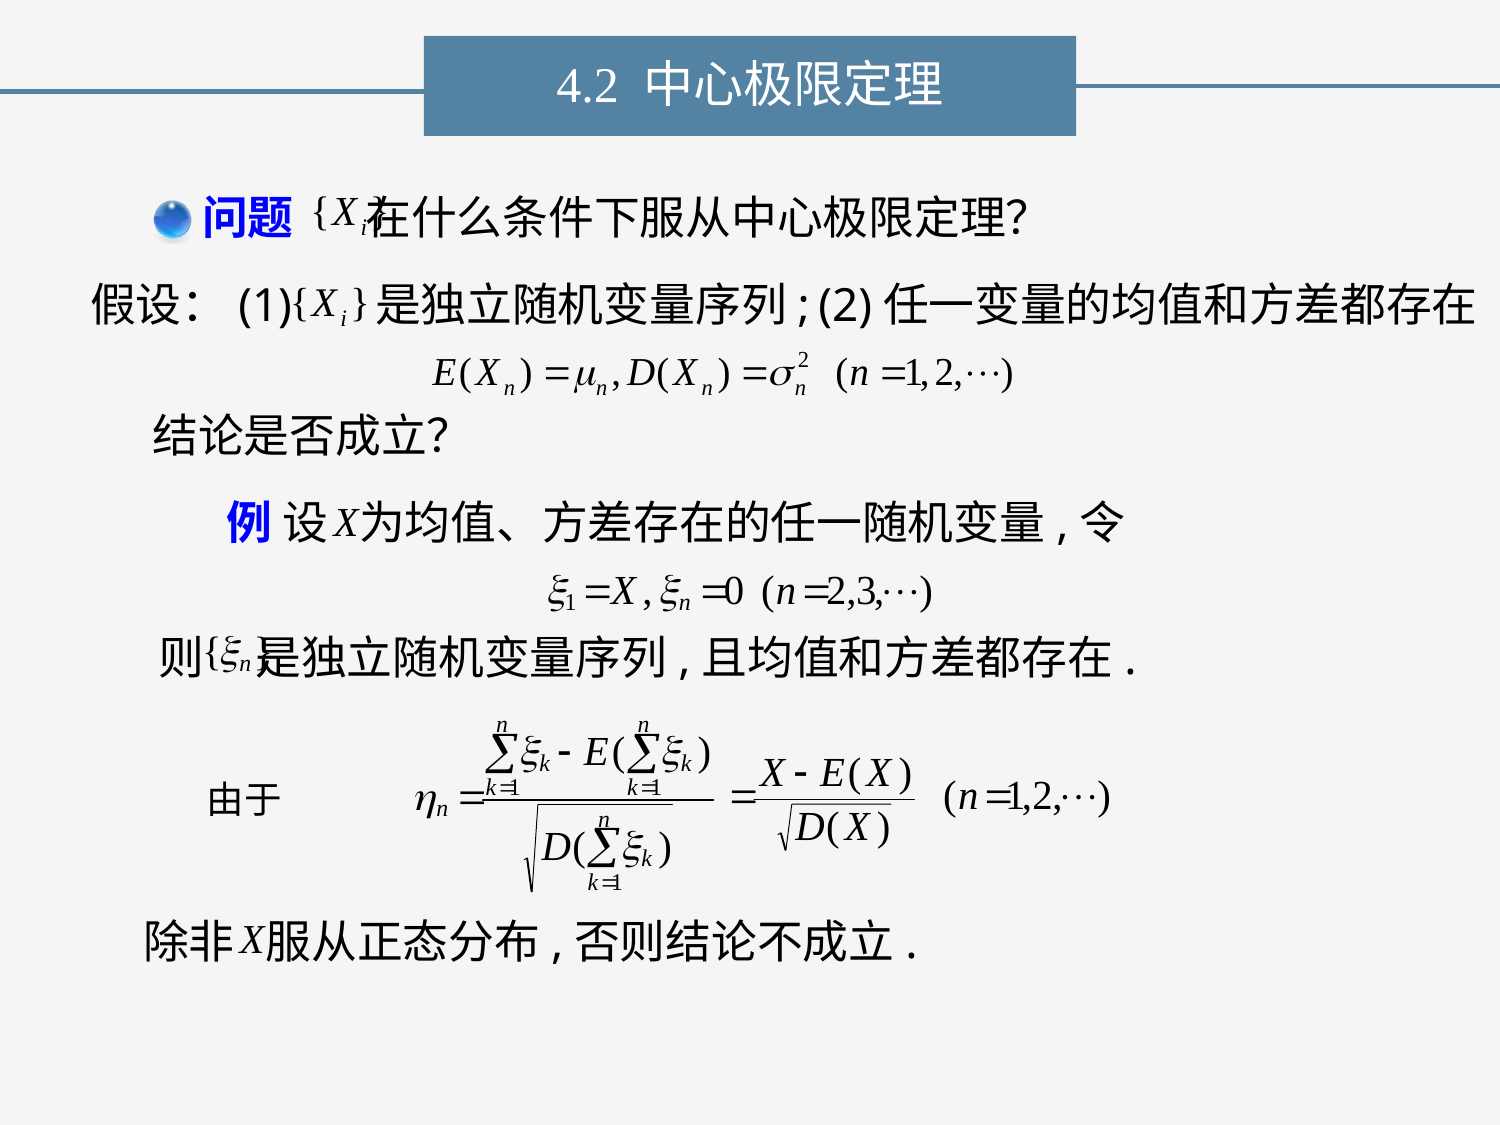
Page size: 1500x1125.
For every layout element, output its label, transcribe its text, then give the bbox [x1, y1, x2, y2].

text_box (2)任一变量的均值和方差都存在 [808, 270, 1500, 336]
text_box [721, 747, 1119, 858]
text_box 假设：(1) 是独立随机变量序列; [75, 268, 808, 339]
text_box 结论是否成立？ [142, 401, 478, 468]
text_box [425, 342, 1023, 406]
text_box 由于 [191, 768, 297, 829]
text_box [143, 621, 1138, 692]
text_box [211, 486, 1141, 557]
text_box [287, 275, 372, 335]
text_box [128, 905, 931, 976]
text_box 4.2 中心极限定理 [423, 35, 1077, 136]
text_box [410, 706, 723, 900]
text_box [541, 563, 940, 621]
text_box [151, 181, 1095, 253]
